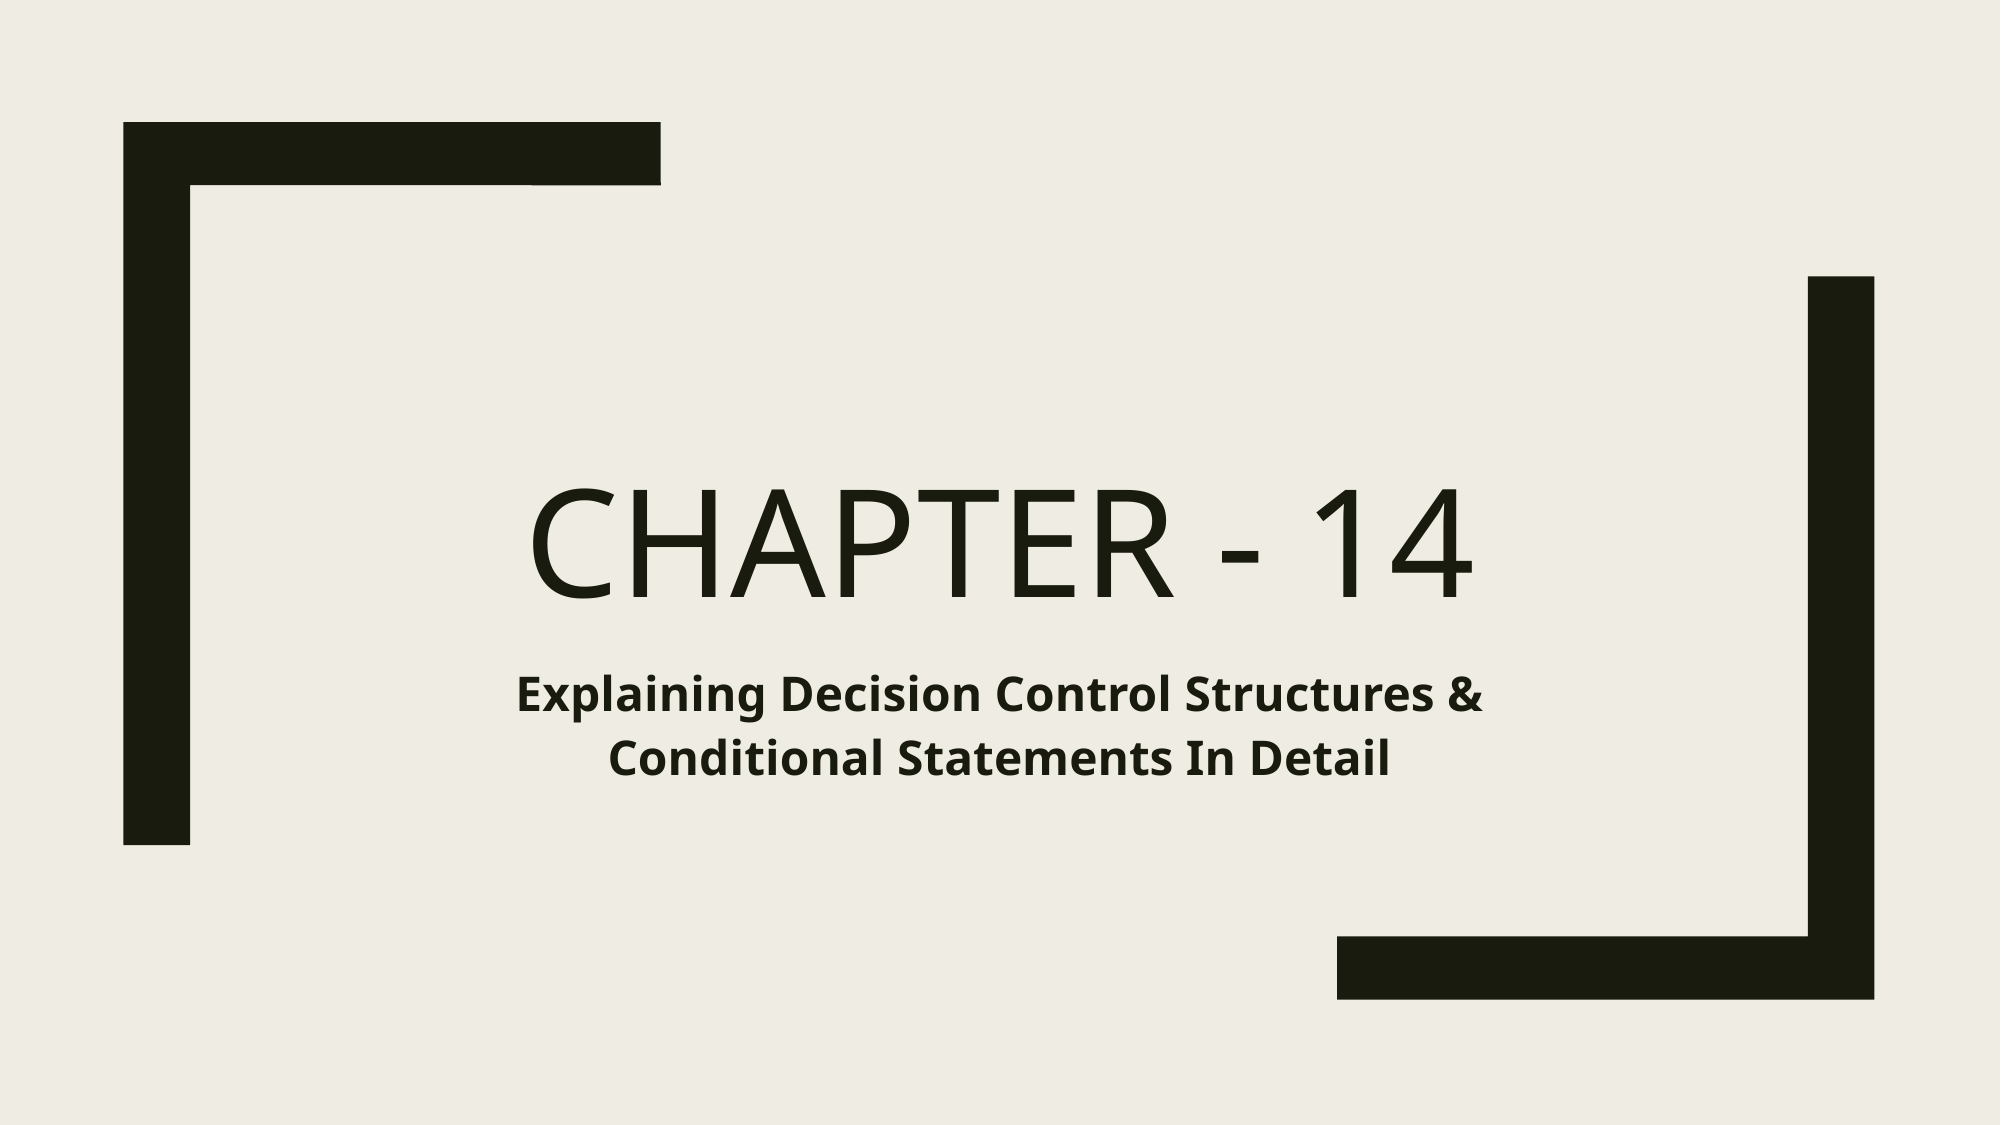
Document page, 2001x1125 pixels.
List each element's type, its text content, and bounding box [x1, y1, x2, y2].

subtitle Explaining Decision Control Structures & Conditional Statements In Detail [439, 649, 1561, 828]
title Chapter - 14 [314, 293, 1686, 638]
